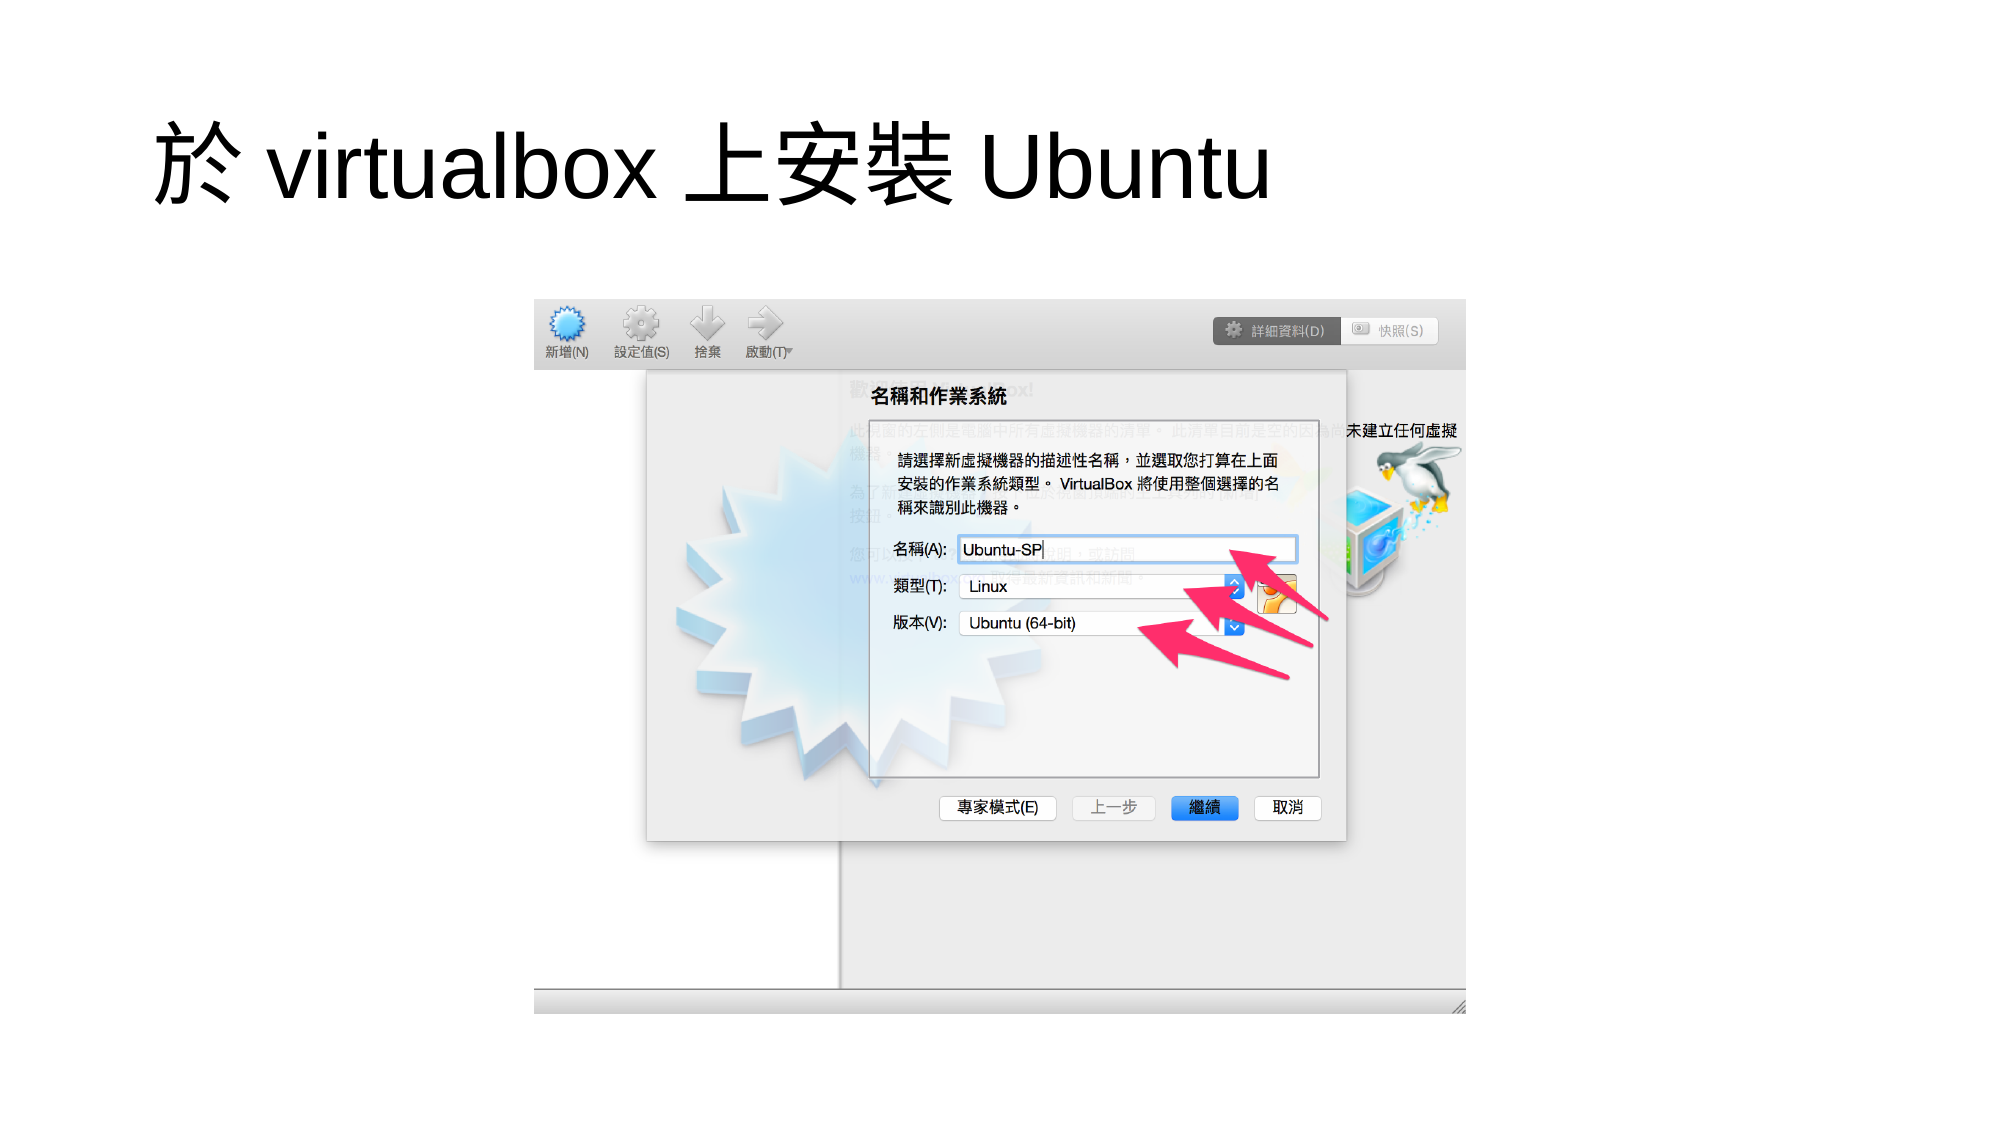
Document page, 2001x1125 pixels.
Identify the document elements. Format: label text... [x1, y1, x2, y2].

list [534, 299, 1466, 1014]
title 於virtualbox上安裝Ubuntu [137, 59, 1863, 278]
